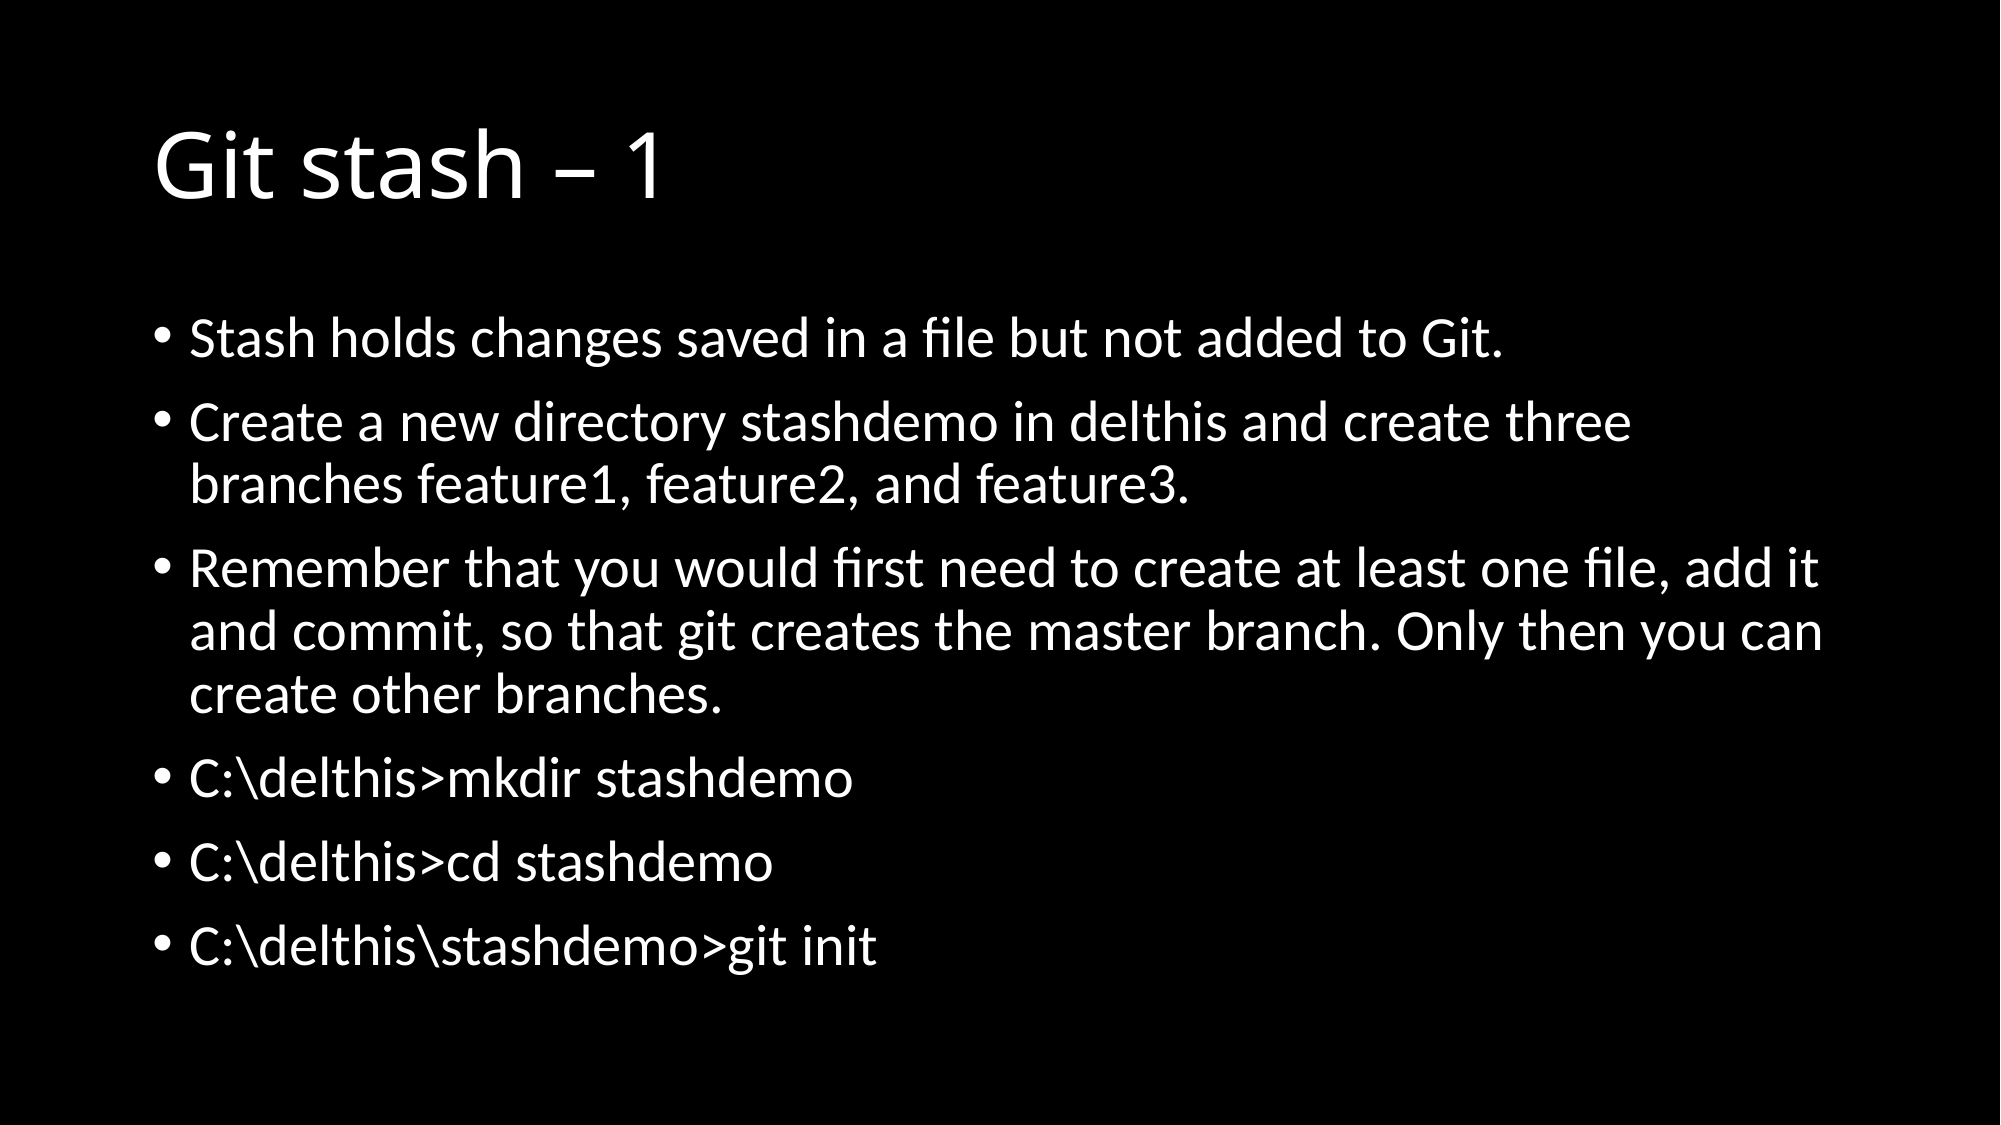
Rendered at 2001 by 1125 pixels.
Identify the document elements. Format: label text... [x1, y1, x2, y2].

title Git stash – 1 [137, 59, 1863, 278]
list Stash holds changes saved in a file but not added to Git. Create a new directory stashdemo in delthis and create three branches feature1, feature2, and feature3. Remember that you would first need to create at least one file, add it and commit, so that git creates the master branch. Only then you can create other branches. C:\delthis>mkdir stashdemo C:\delthis>cd stashdemo C:\delthis\stashdemo>git init [137, 299, 1863, 1014]
